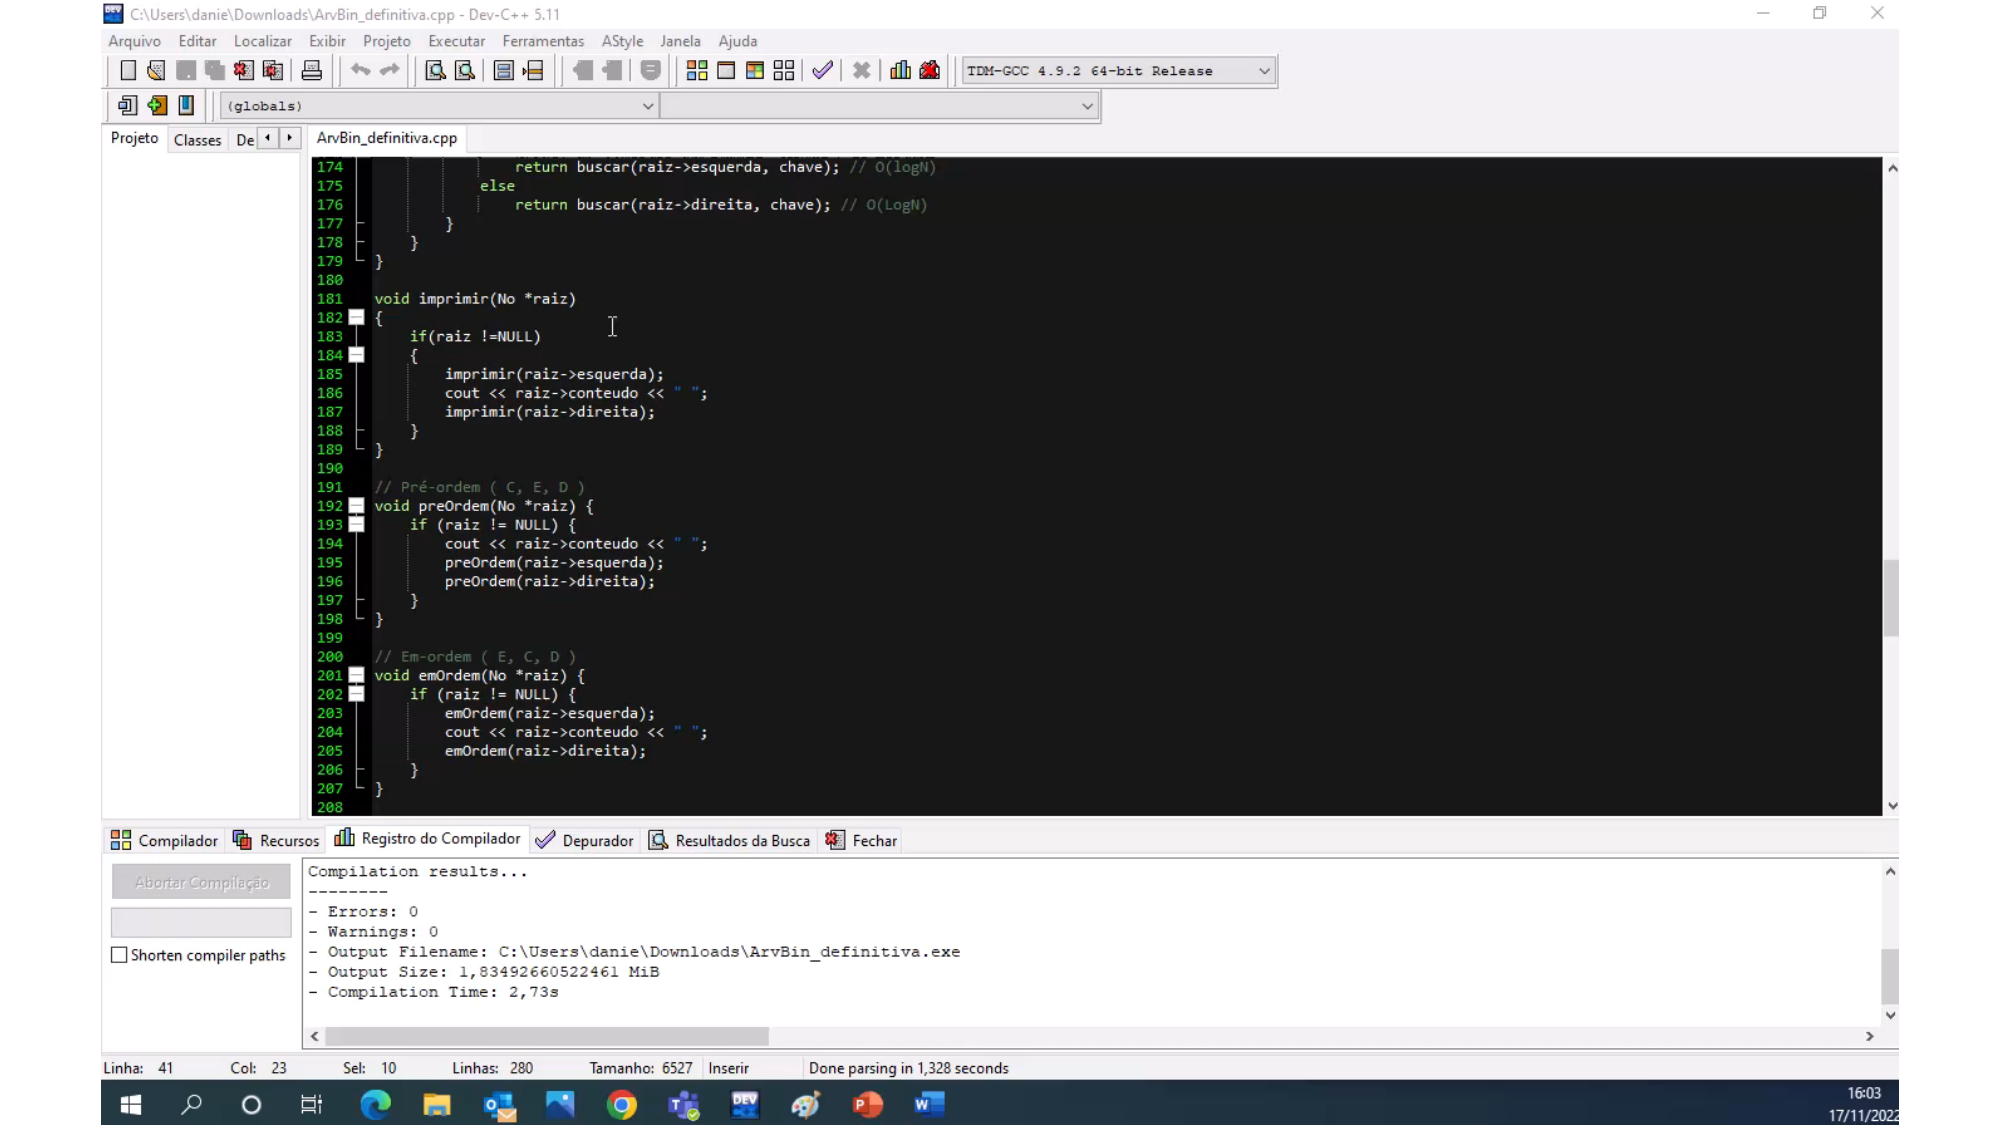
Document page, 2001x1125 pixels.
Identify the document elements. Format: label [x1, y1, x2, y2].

text_box [101, 0, 1899, 1125]
